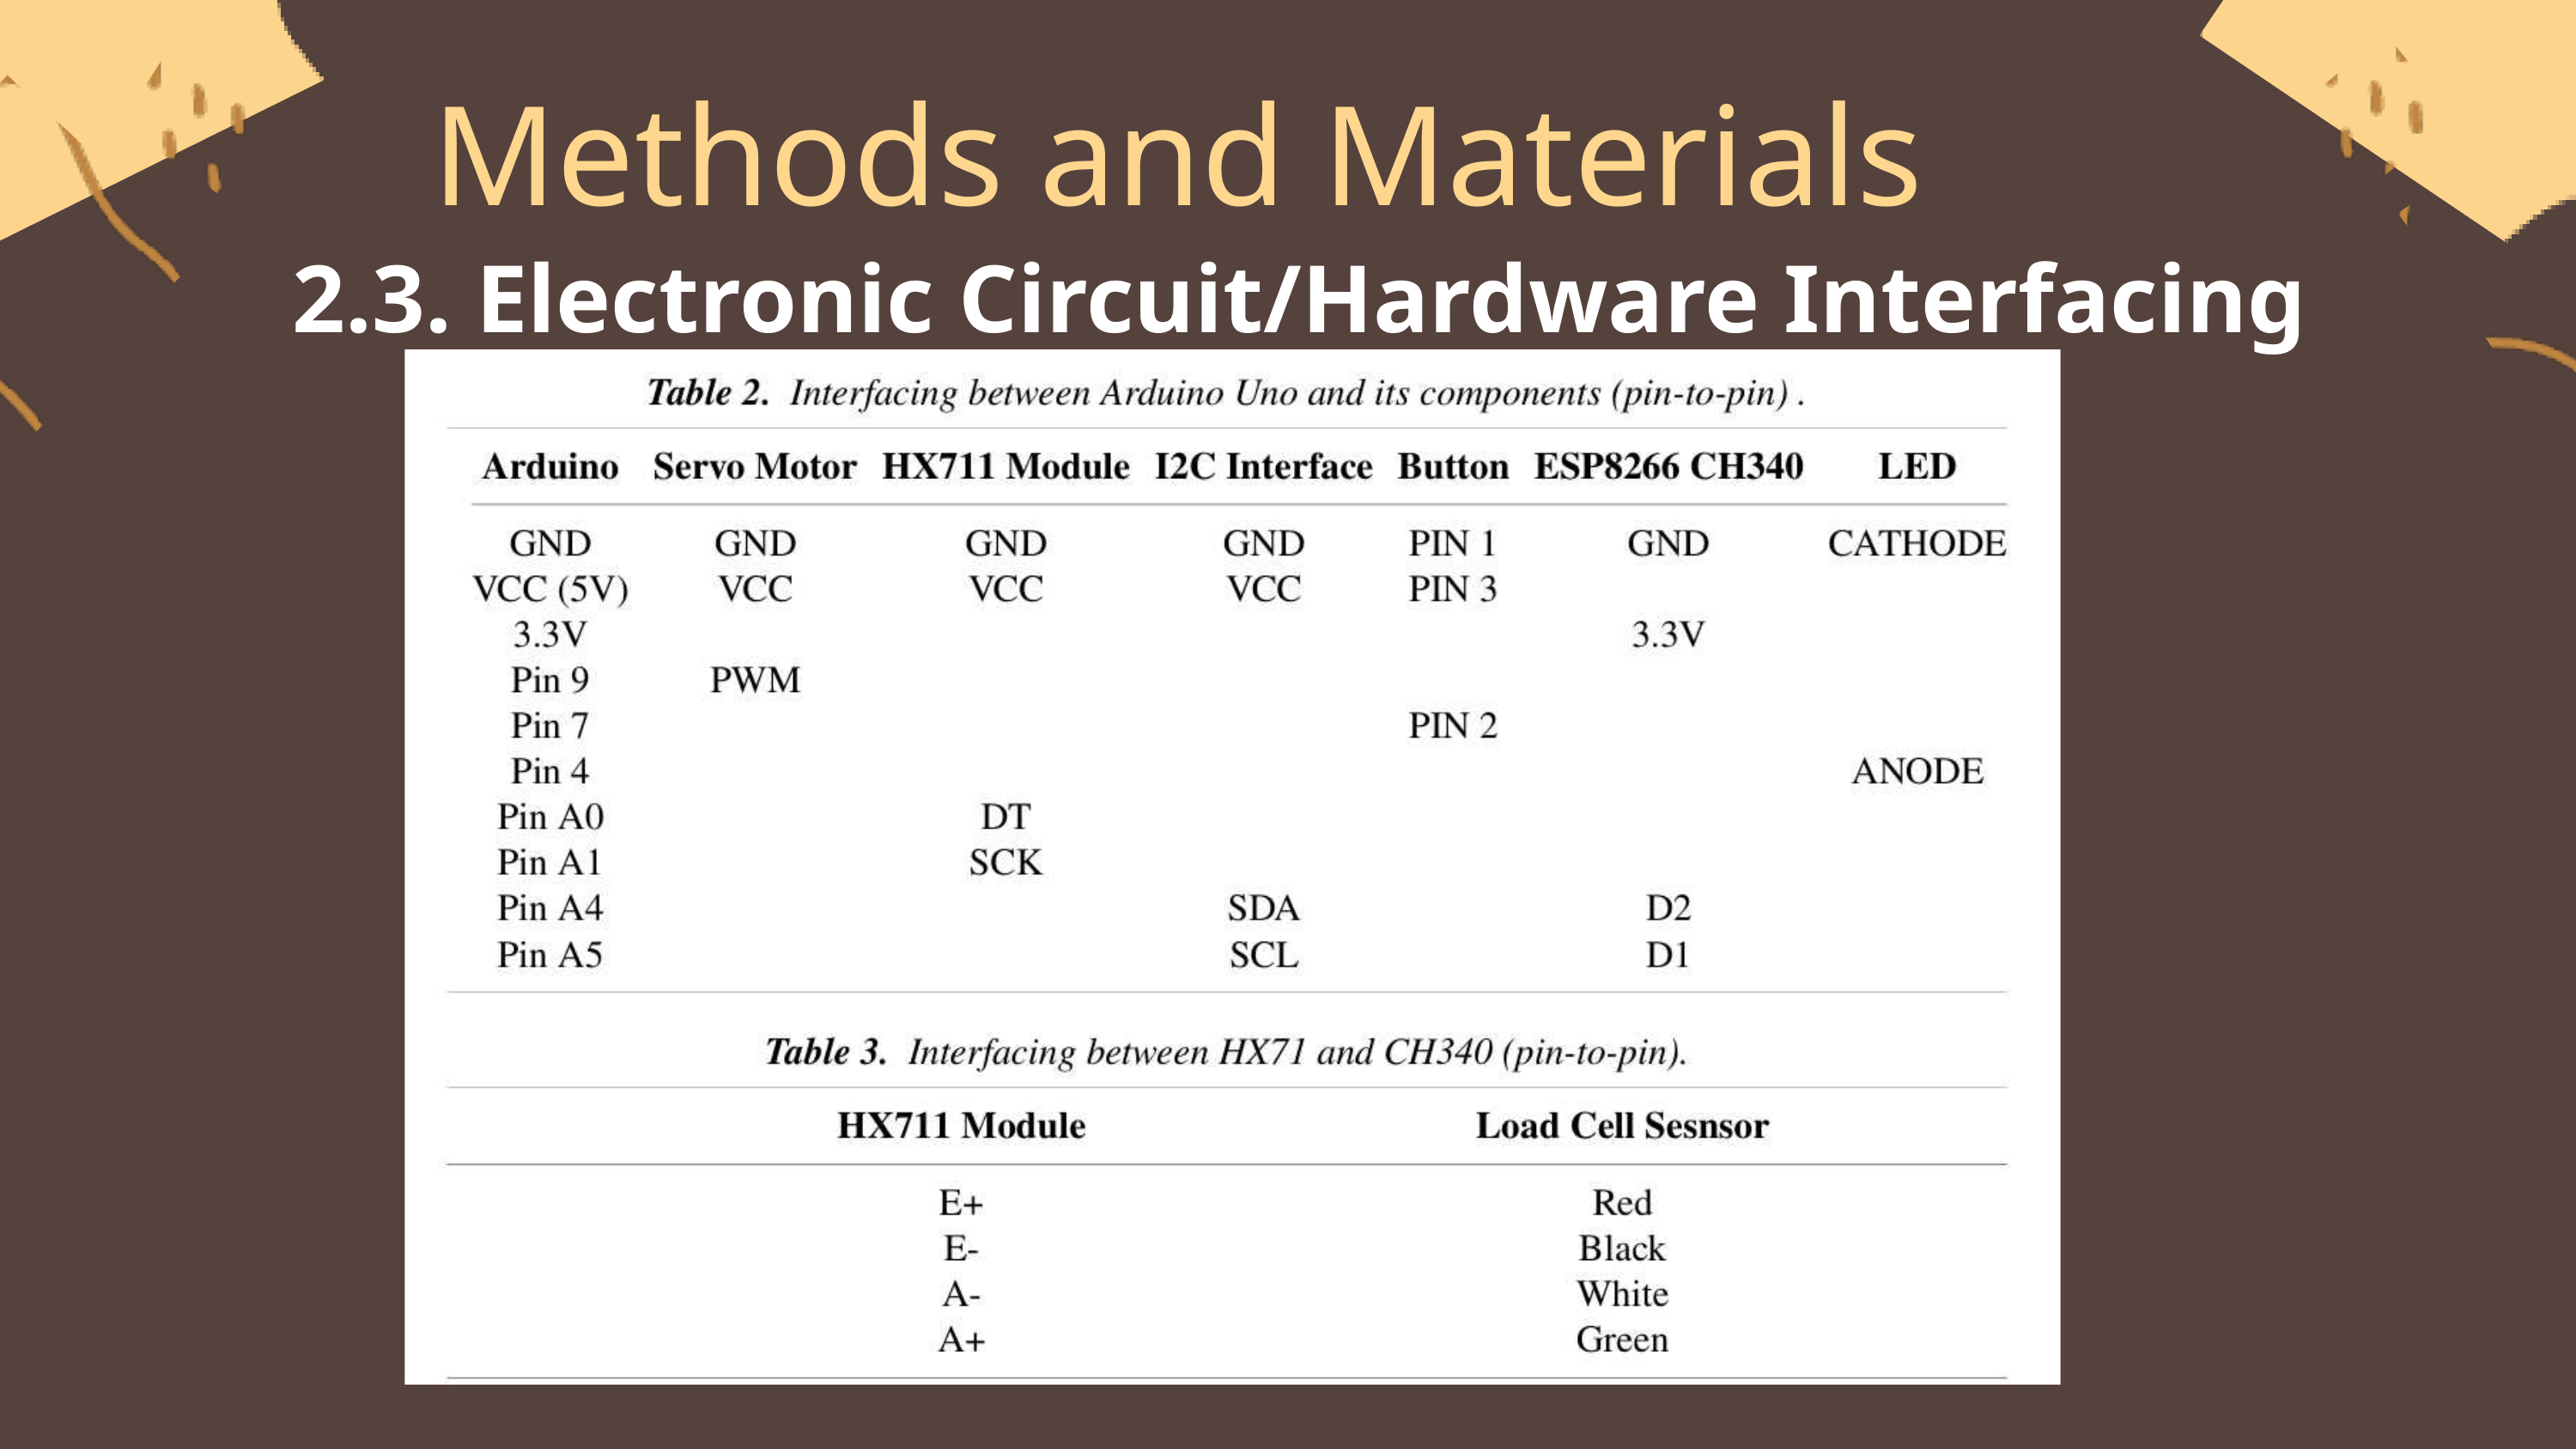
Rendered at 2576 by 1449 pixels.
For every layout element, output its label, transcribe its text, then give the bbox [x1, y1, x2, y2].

text_box [117, 38, 276, 194]
text_box [2199, 0, 2576, 191]
text_box [2397, 88, 2576, 447]
text_box 2.3. Electronic Circuit/Hardware Interfacing [144, 221, 2432, 351]
text_box [404, 351, 2061, 1385]
text_box [0, 75, 165, 464]
text_box [2293, 33, 2455, 194]
text_box Methods and Materials [432, 40, 2221, 233]
text_box [0, 0, 370, 180]
